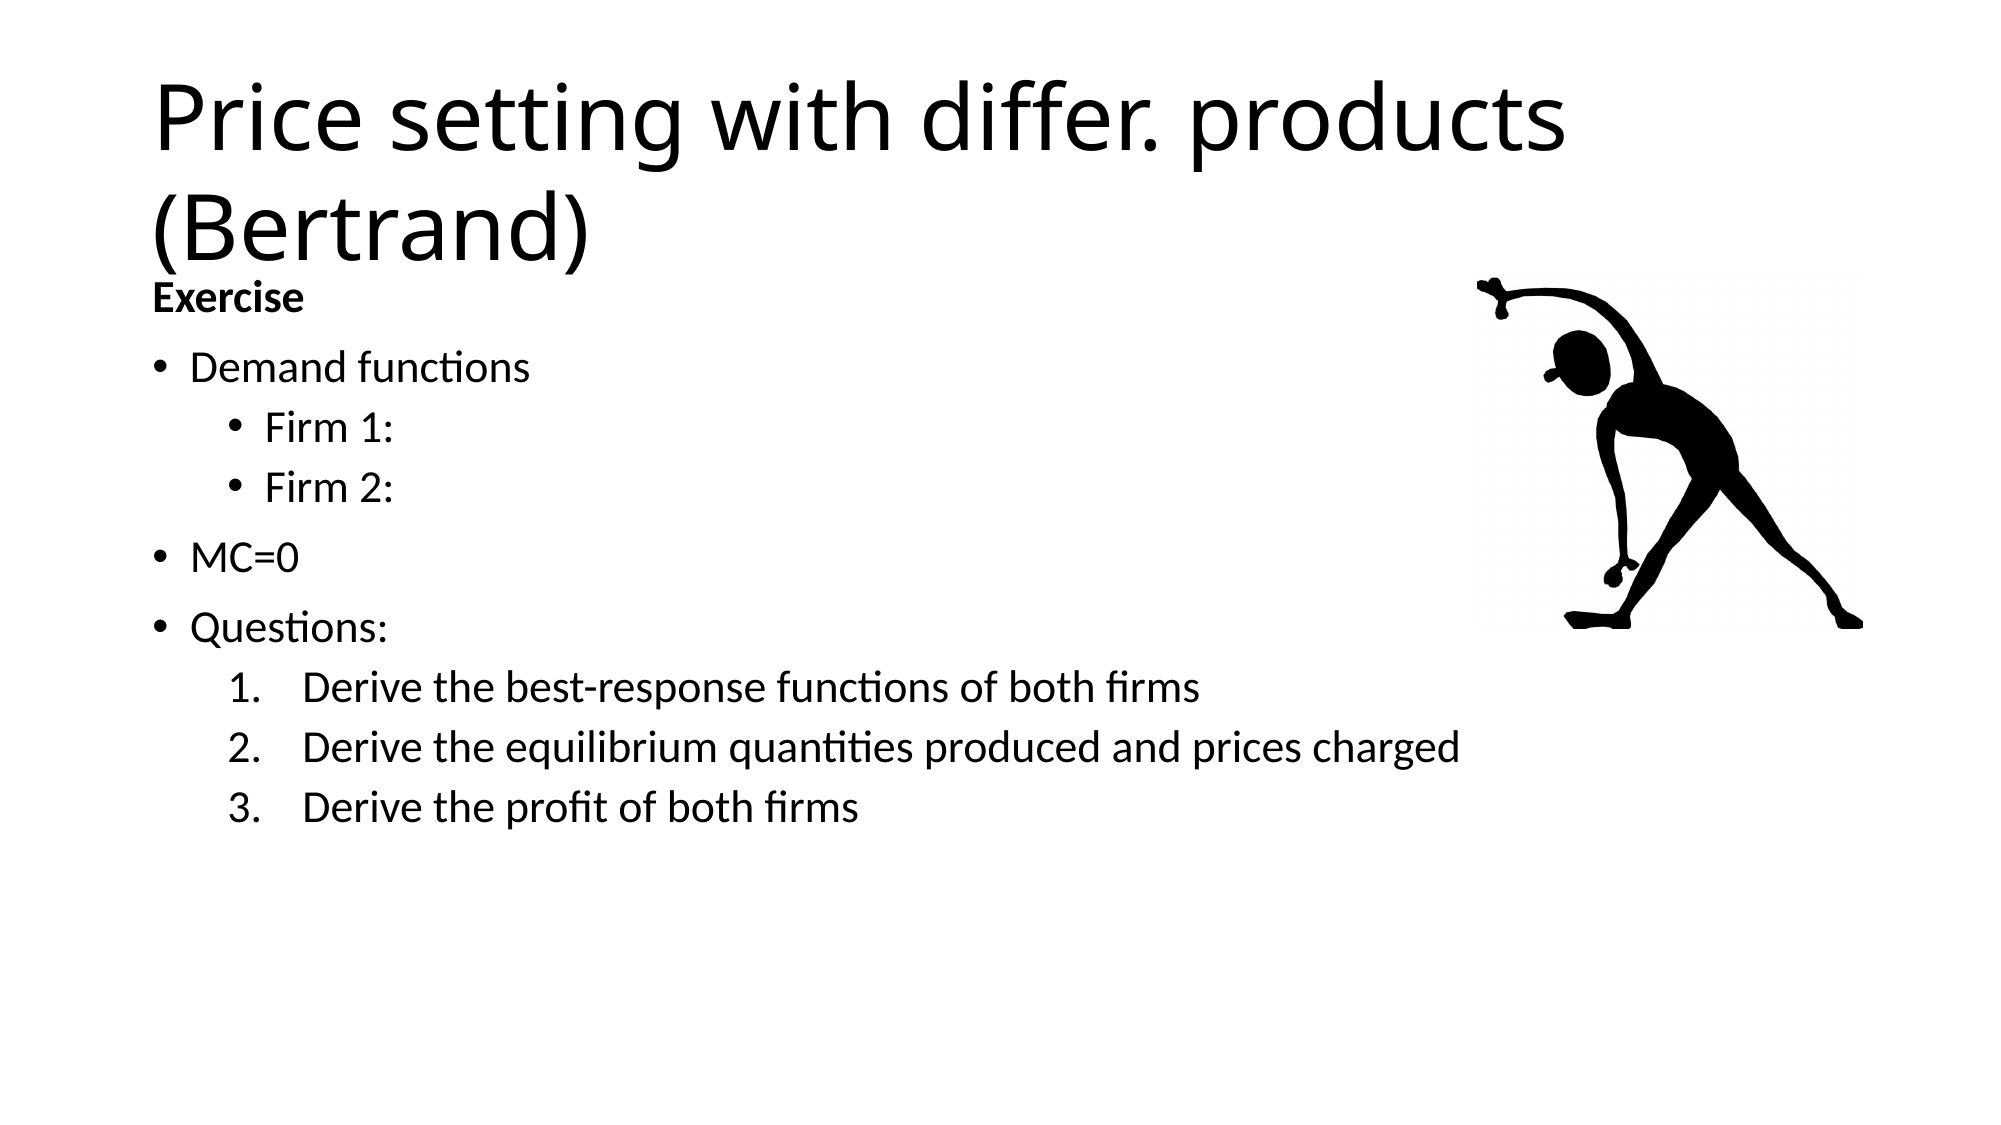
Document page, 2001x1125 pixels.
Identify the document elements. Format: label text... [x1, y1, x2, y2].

title Price setting with differ. products (Bertrand) [137, 59, 1950, 278]
picture [1477, 277, 1863, 629]
